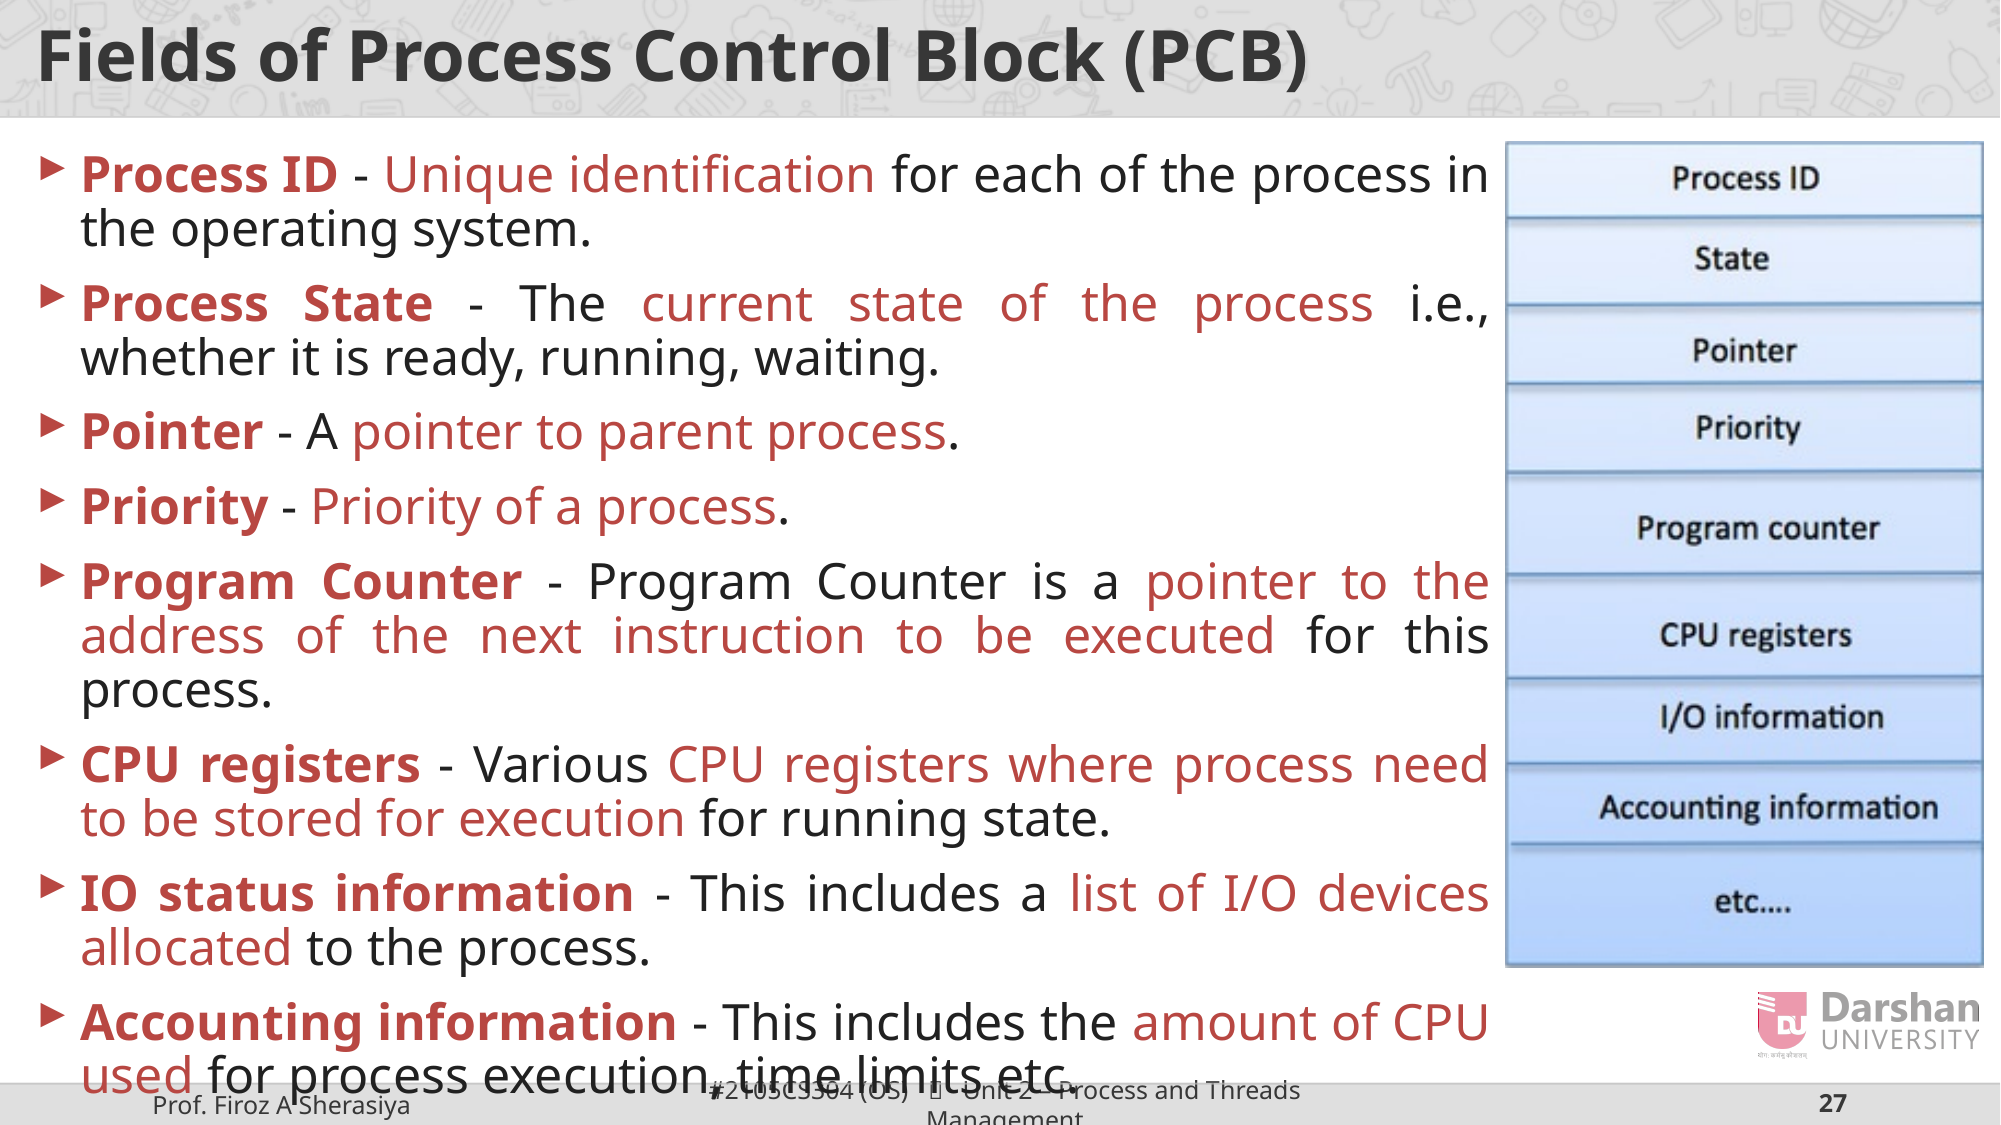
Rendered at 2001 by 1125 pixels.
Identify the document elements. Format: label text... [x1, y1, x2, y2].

picture [1505, 141, 1984, 968]
table_header 16 [1758, 992, 1979, 1059]
list Process ID - Unique identification for each of the process in the operating system. Process State - The current state of the process i.e., whether it is ready, running, waiting. Pointer - A pointer to parent process. Priority - Priority of a process. Program Counter - Program Counter is a pointer to the address of the next instruction to be executed for this process. CPU registers - Various CPU registers where process need to be stored for execution for running state. IO status information - This includes a list of I/O devices allocated to the process. Accounting information - This includes the amount of CPU used for process execution, time limits etc. [21, 141, 1506, 1059]
title Fields of Process Control Block (PCB) [0, 0, 2000, 117]
